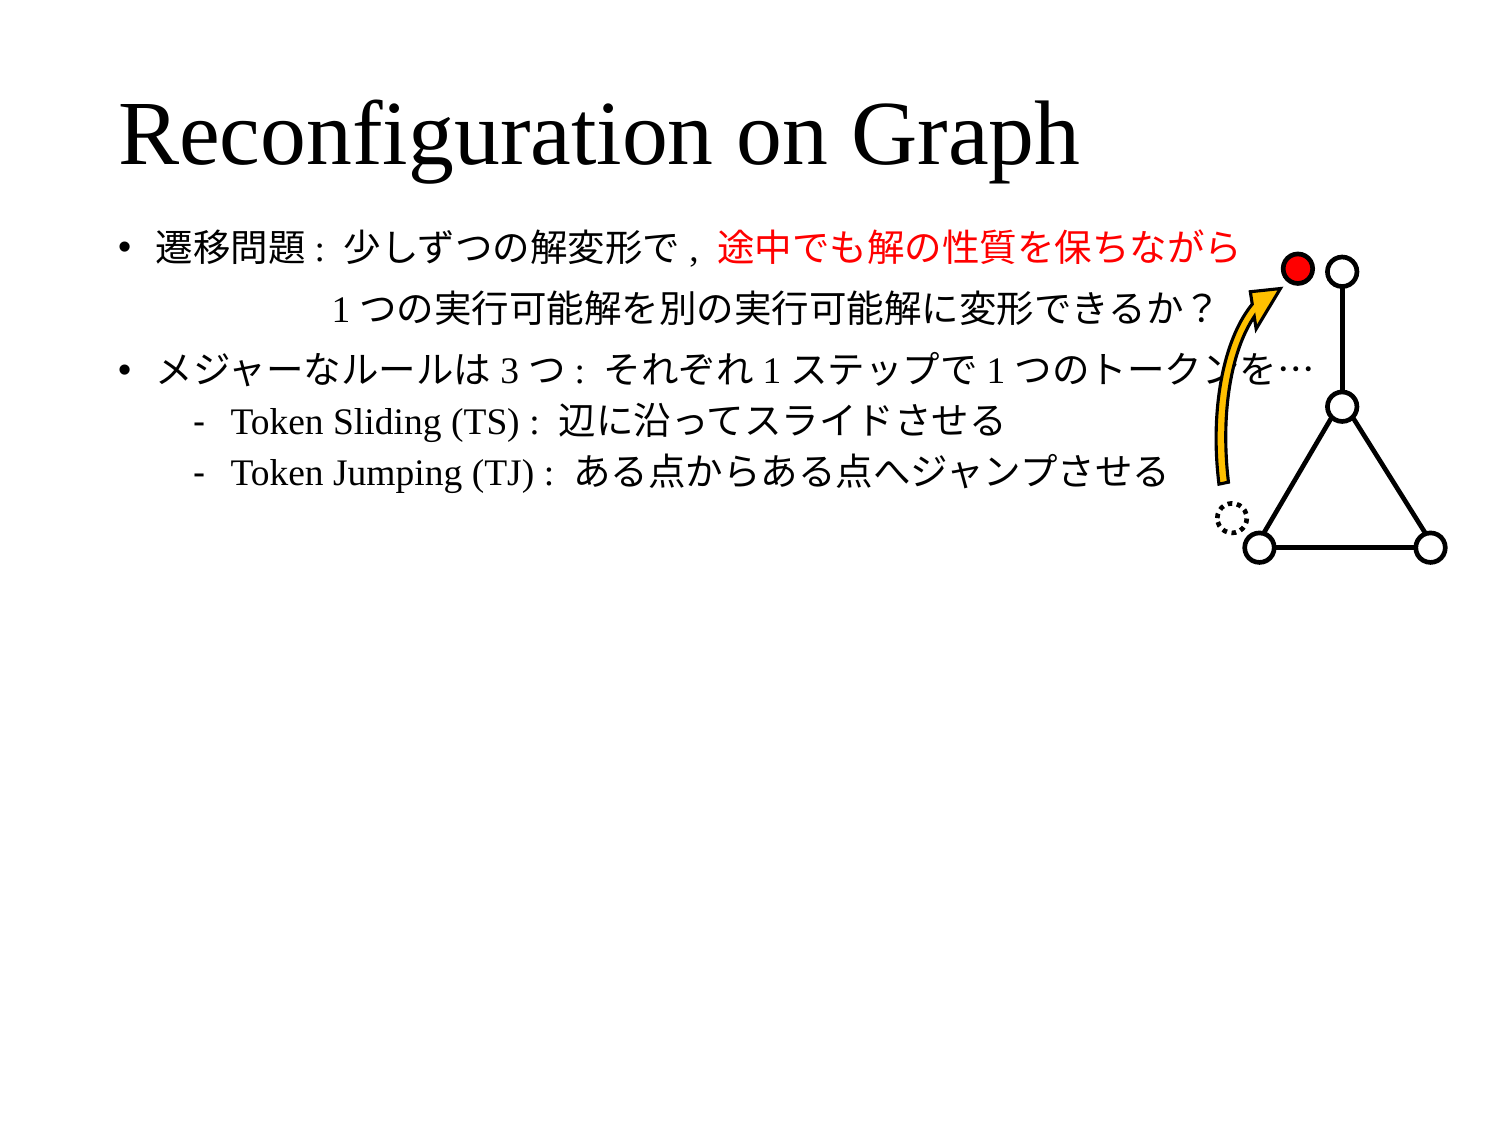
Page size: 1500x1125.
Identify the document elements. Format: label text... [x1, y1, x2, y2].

text_box [1243, 535, 1271, 564]
text_box [1419, 535, 1447, 564]
title Reconfiguration on Graph [103, 59, 1397, 211]
list 遷移問題: 少しずつの解変形で, 途中でも解の性質を保ちながら 1つの実行可能解を別の実行可能解に変形できるか？ メジャーなルールは3つ: それぞれ1ステップで1つのトークンを… Token Sliding (TS) : 辺に沿ってスライドさせる Token Jumping (TJ) : ある点からある点へジャンプさせる [103, 221, 1397, 1042]
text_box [1249, 548, 1332, 559]
text_box [1326, 390, 1359, 423]
text_box [1326, 255, 1359, 288]
text_box [1216, 502, 1248, 534]
text_box [1282, 252, 1314, 285]
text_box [1249, 417, 1332, 547]
text_box [1215, 287, 1283, 486]
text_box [1352, 417, 1441, 559]
